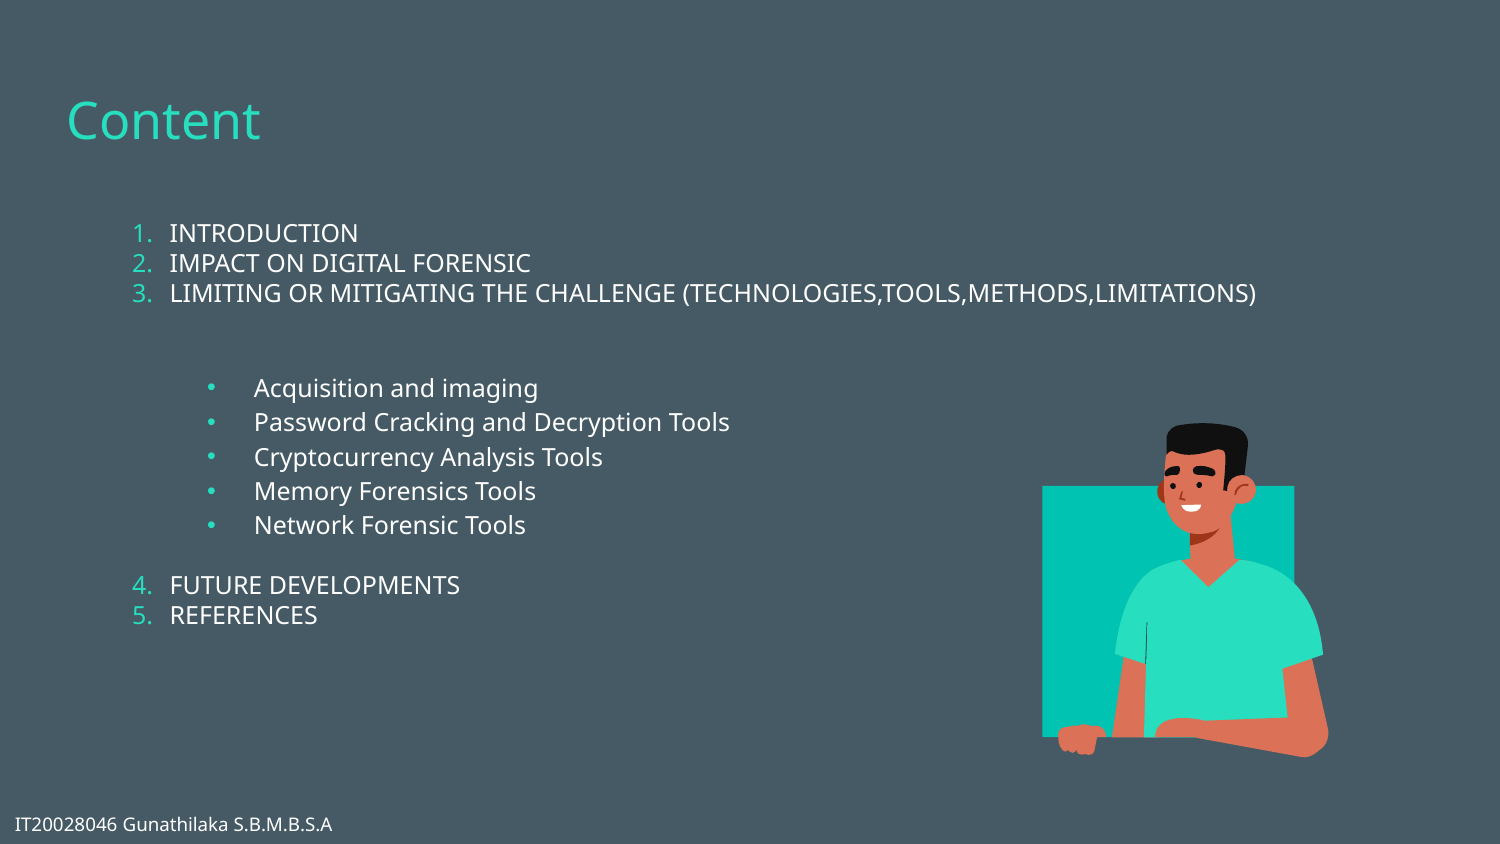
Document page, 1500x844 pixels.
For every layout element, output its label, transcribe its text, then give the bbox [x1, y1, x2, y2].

text_box IT20028046 Gunathilaka S.B.M.B.S.A [0, 805, 892, 843]
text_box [1057, 422, 1331, 758]
text_box [1042, 485, 1052, 738]
list INTRODUCTION IMPACT ON DIGITAL FORENSIC LIMITING OR MITIGATING THE CHALLENGE (TECHNOLOGIES,TOOLS,METHODS,LIMITATIONS) Acquisition and imaging Password Cracking and Decryption Tools Cryptocurrency Analysis Tools Memory Forensics Tools Network Forensic Tools FUTURE DEVELOPMENTS REFERENCES [116, 203, 1383, 756]
title Content [51, 72, 1020, 166]
